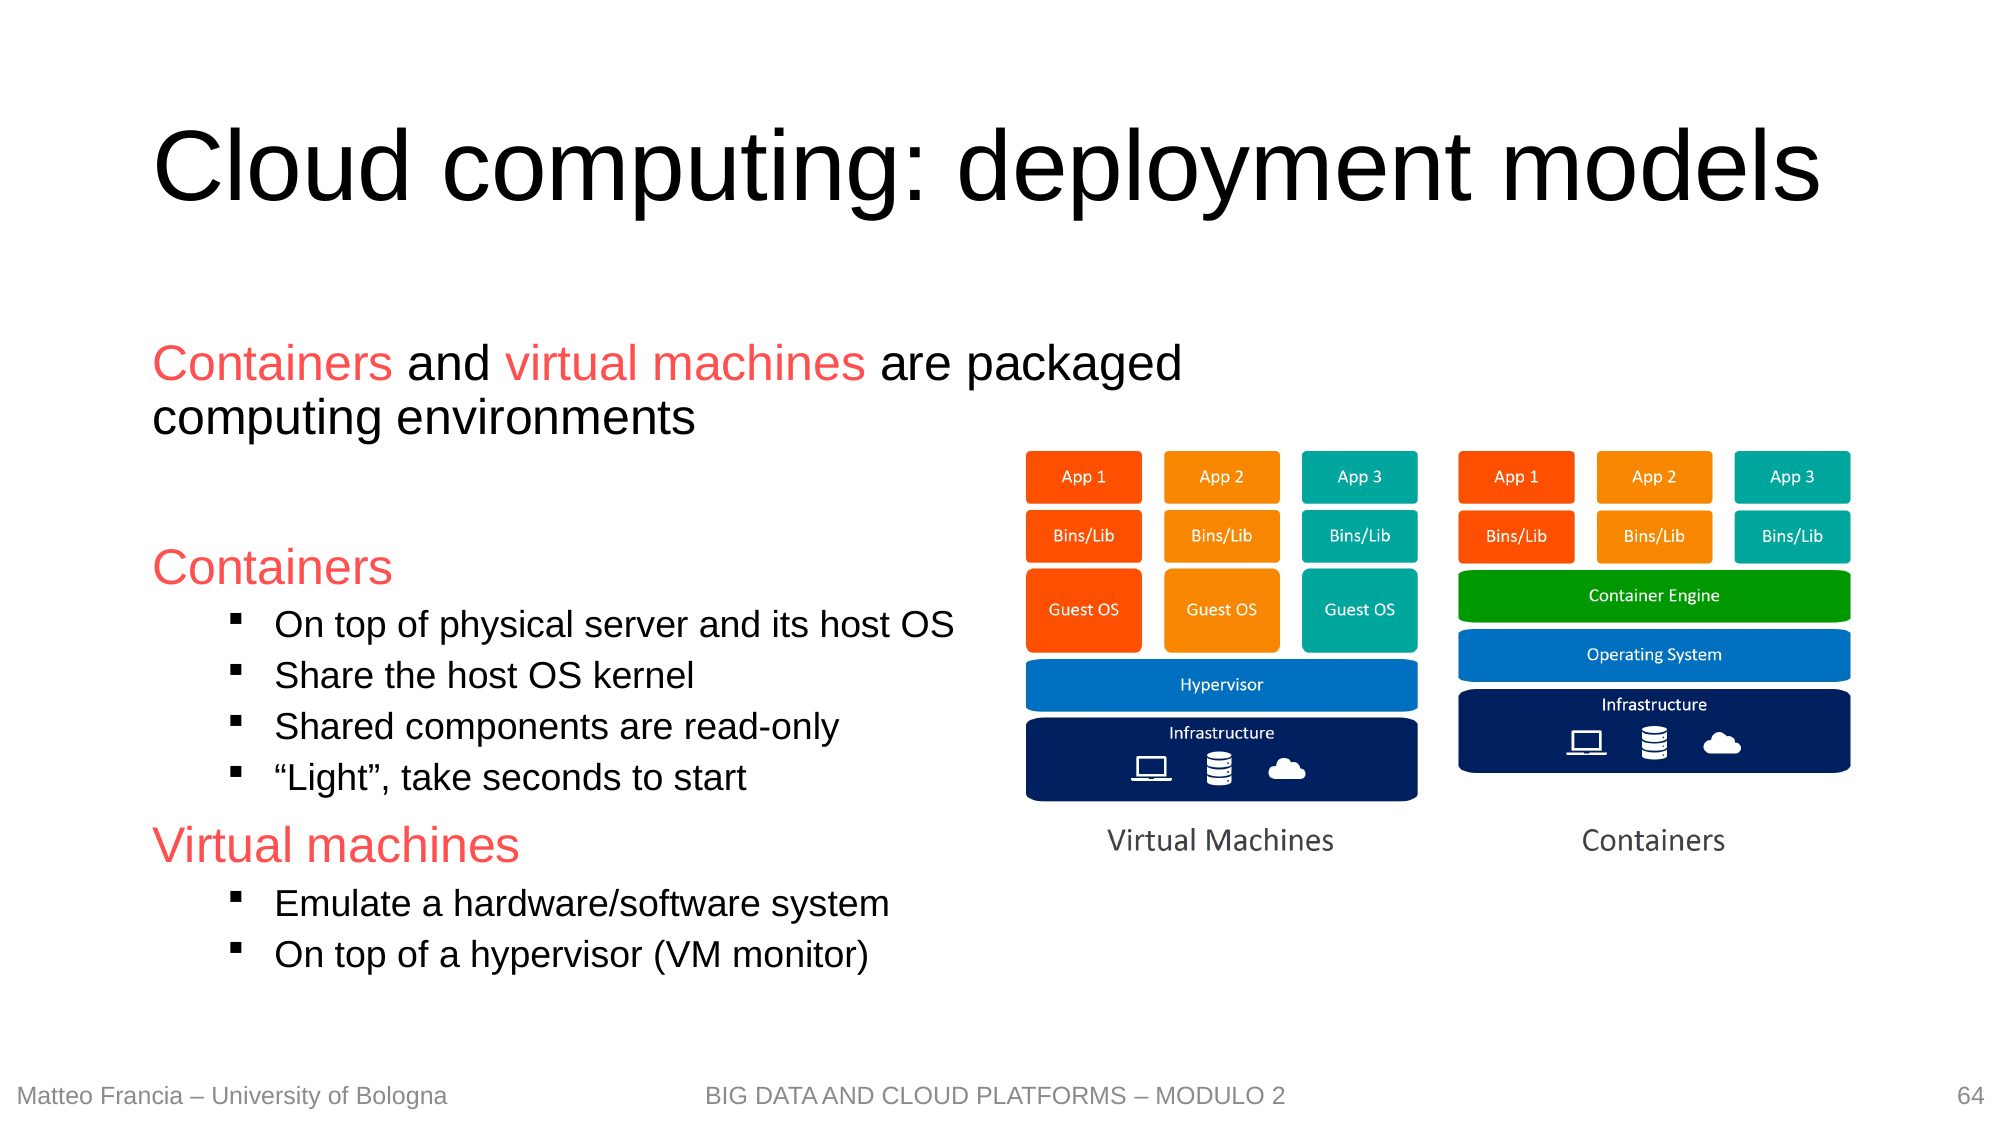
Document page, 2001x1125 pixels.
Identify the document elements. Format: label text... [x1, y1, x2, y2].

list Containers and virtual machines are packaged computing environments Containers On top of physical server and its host OS Share the host OS kernel Shared components are read-only “Light”, take seconds to start Virtual machines Emulate a hardware/software system On top of a hypervisor (VM monitor) [137, 299, 1210, 1014]
footer Matteo Francia – University of Bologna [0, 1065, 466, 1125]
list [1012, 441, 1863, 872]
slide_number 64 [1550, 1065, 2000, 1125]
title Cloud computing: deployment models [137, 59, 1863, 278]
